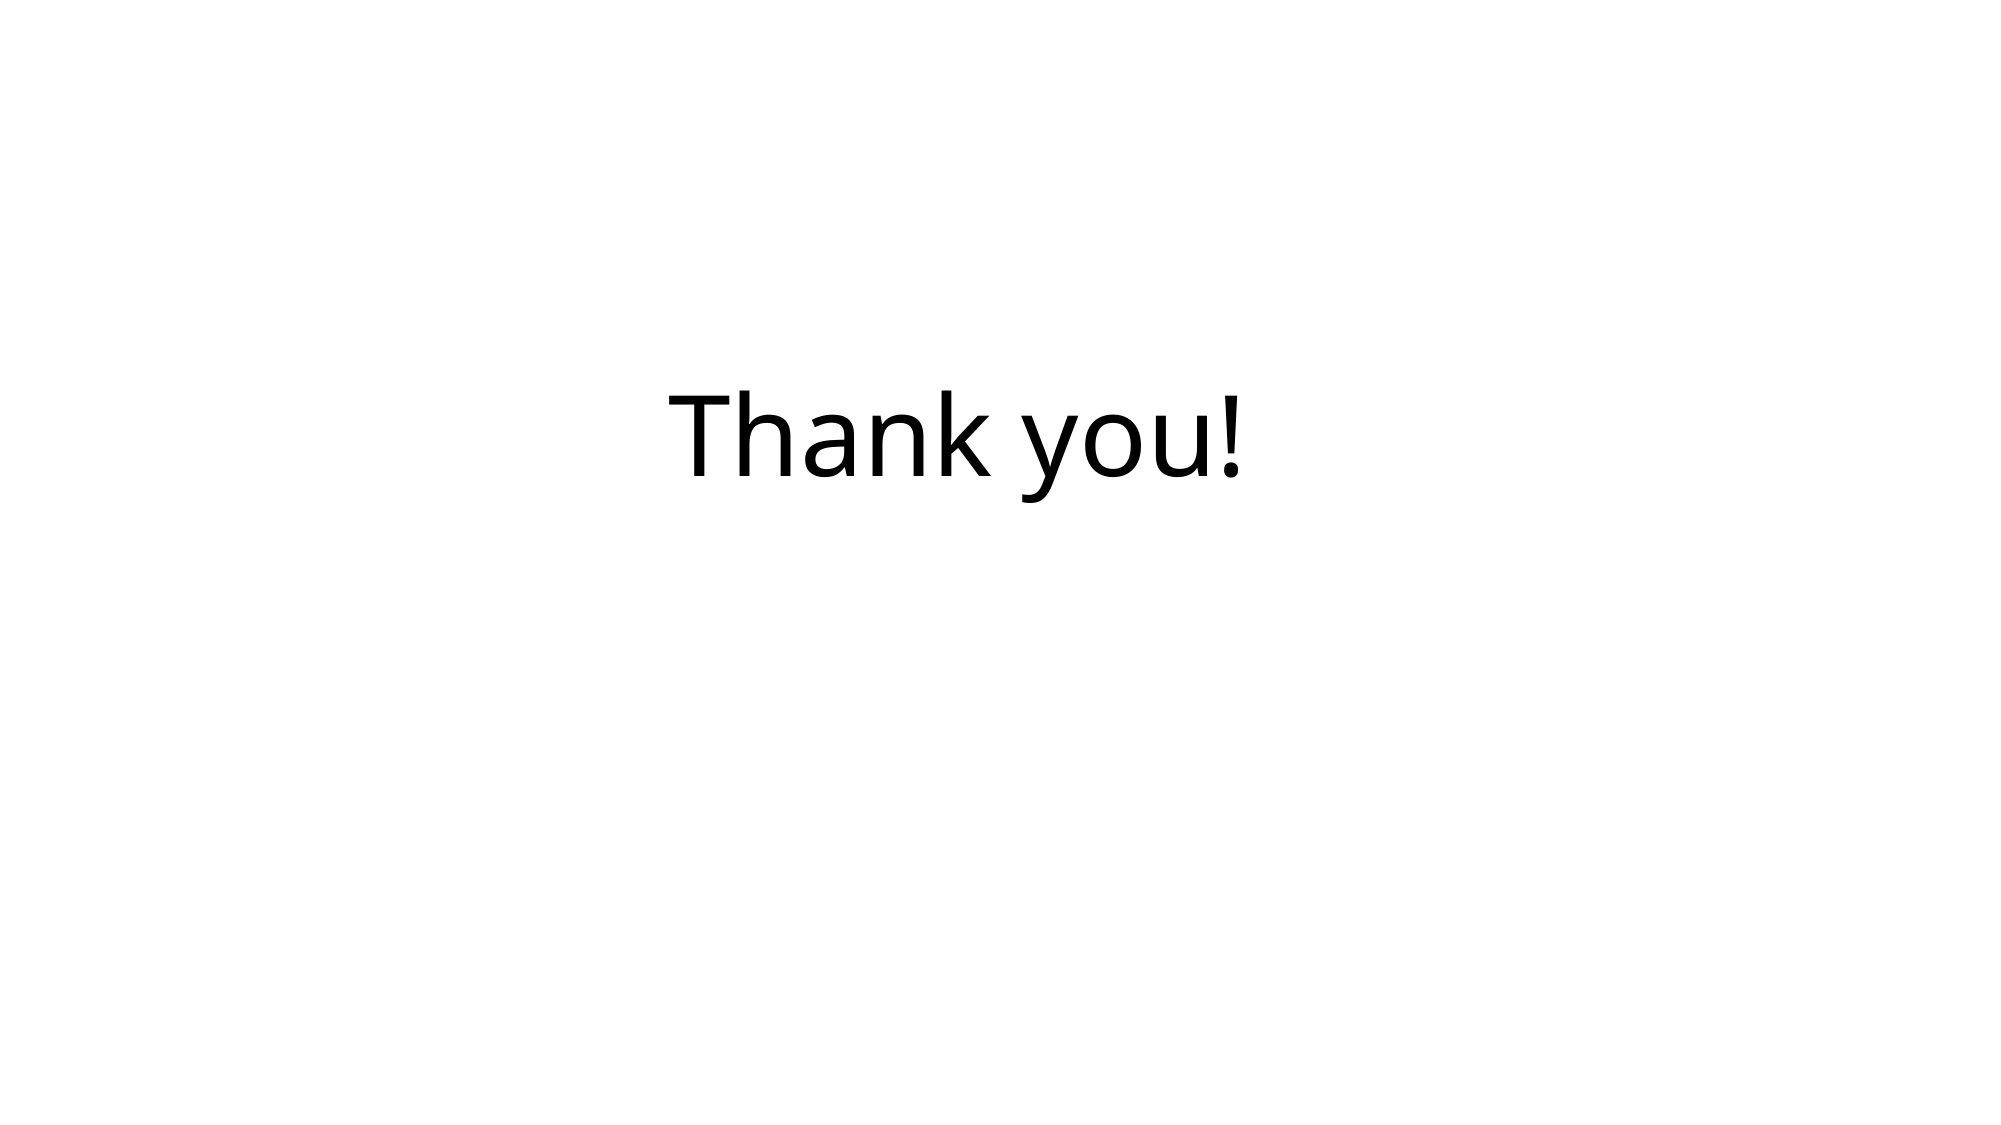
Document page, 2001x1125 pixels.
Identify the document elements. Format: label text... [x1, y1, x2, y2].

title Thank you! [95, 331, 1820, 549]
